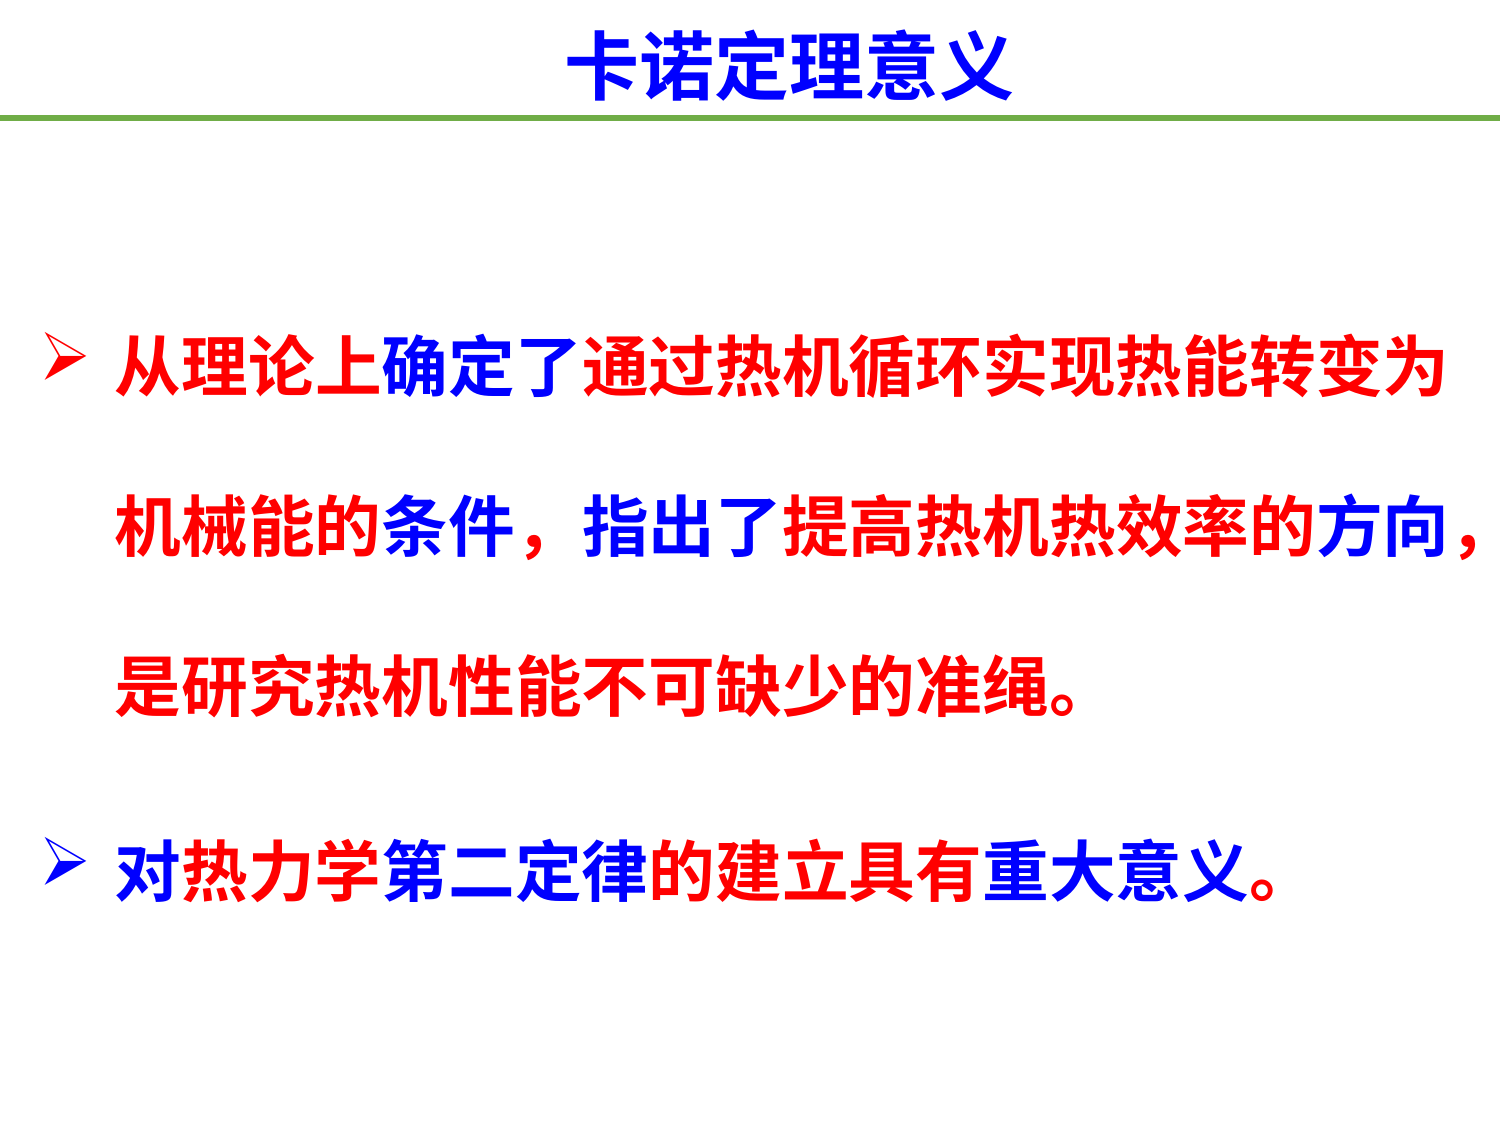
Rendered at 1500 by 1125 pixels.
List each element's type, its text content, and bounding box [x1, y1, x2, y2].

text_box 从理论上确定了通过热机循环实现热能转变为机械能的条件，指出了提高热机热效率的方向，是研究热机性能不可缺少的准绳。 对热力学第二定律的建立具有重大意义。 [24, 237, 1475, 917]
text_box 卡诺定理意义 [549, 12, 1413, 118]
